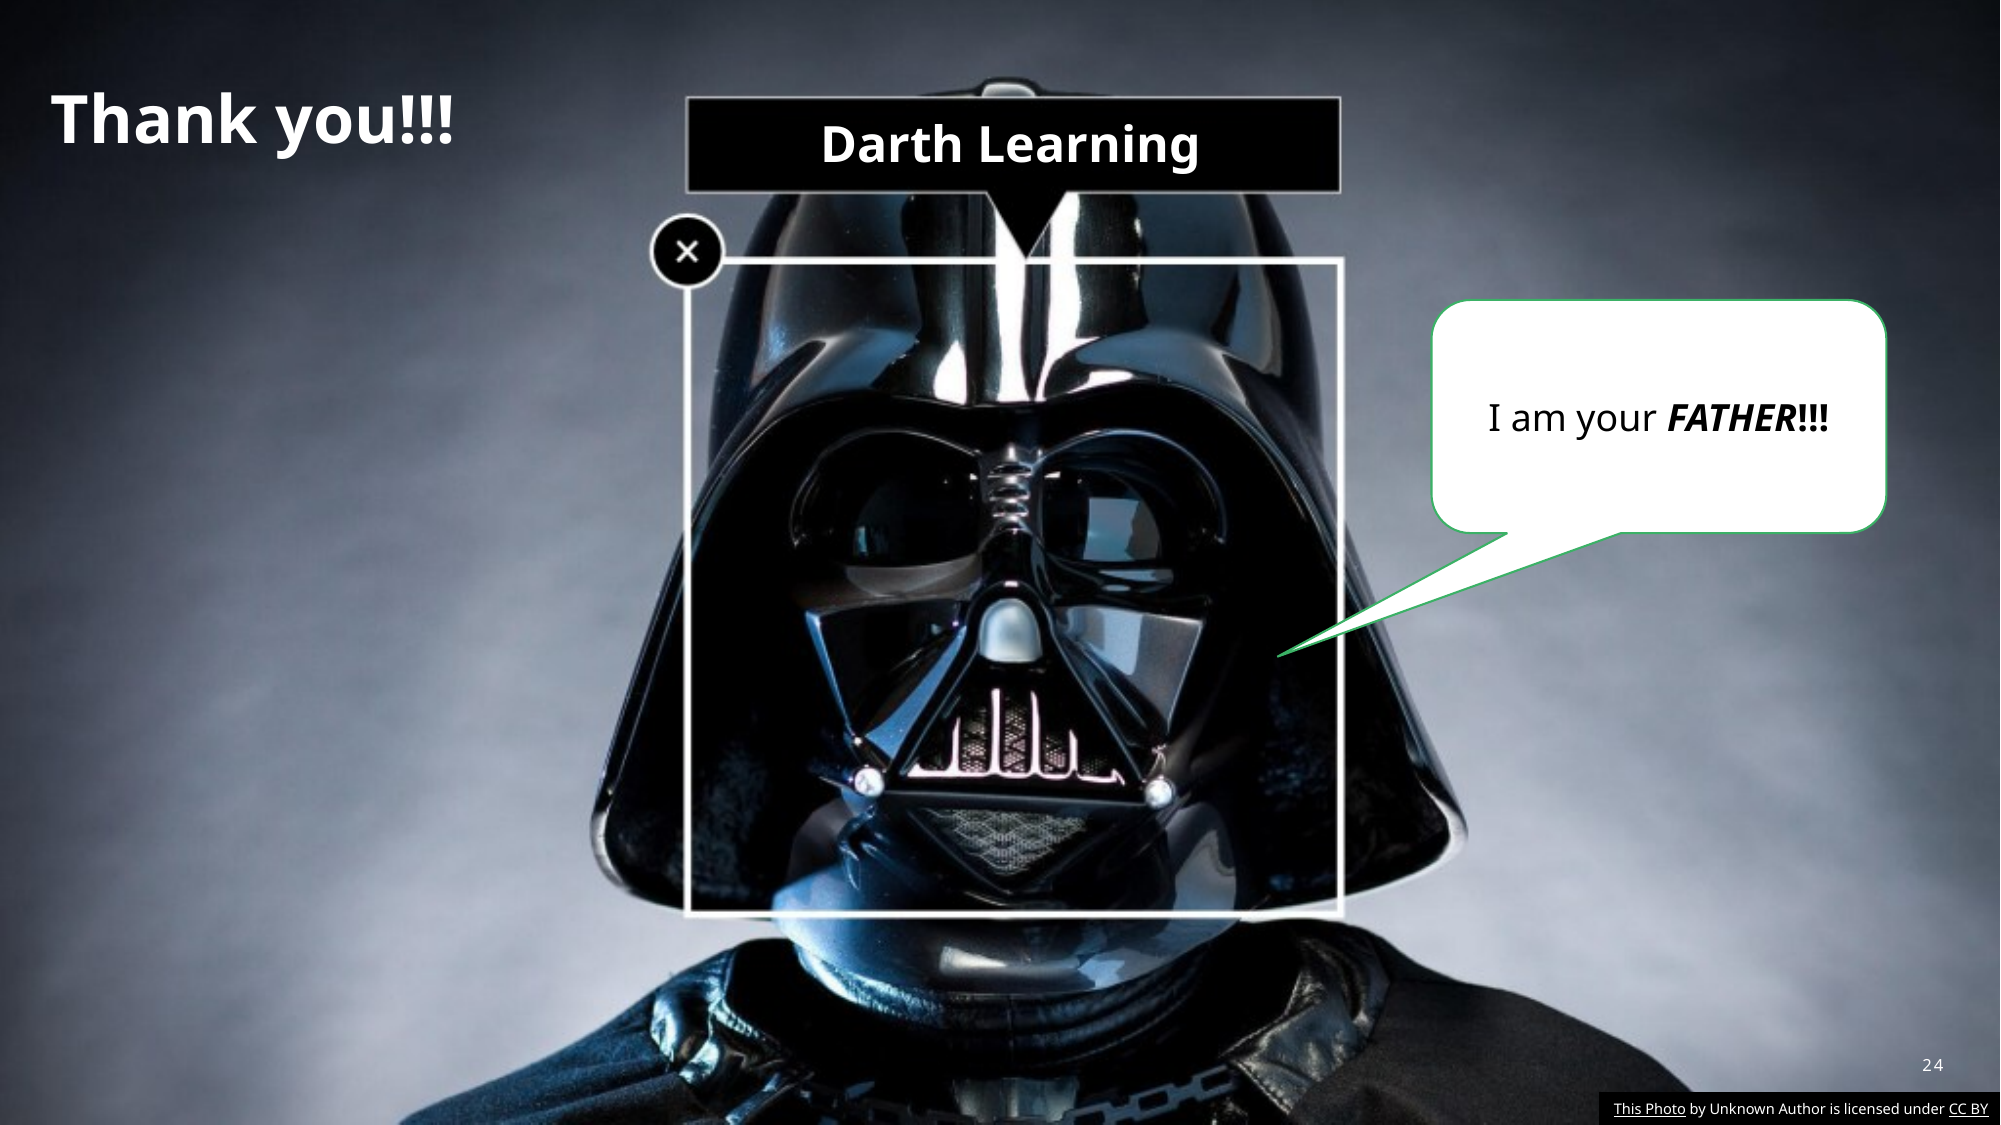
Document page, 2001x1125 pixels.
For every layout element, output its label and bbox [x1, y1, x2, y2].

list [0, 0, 2000, 1125]
